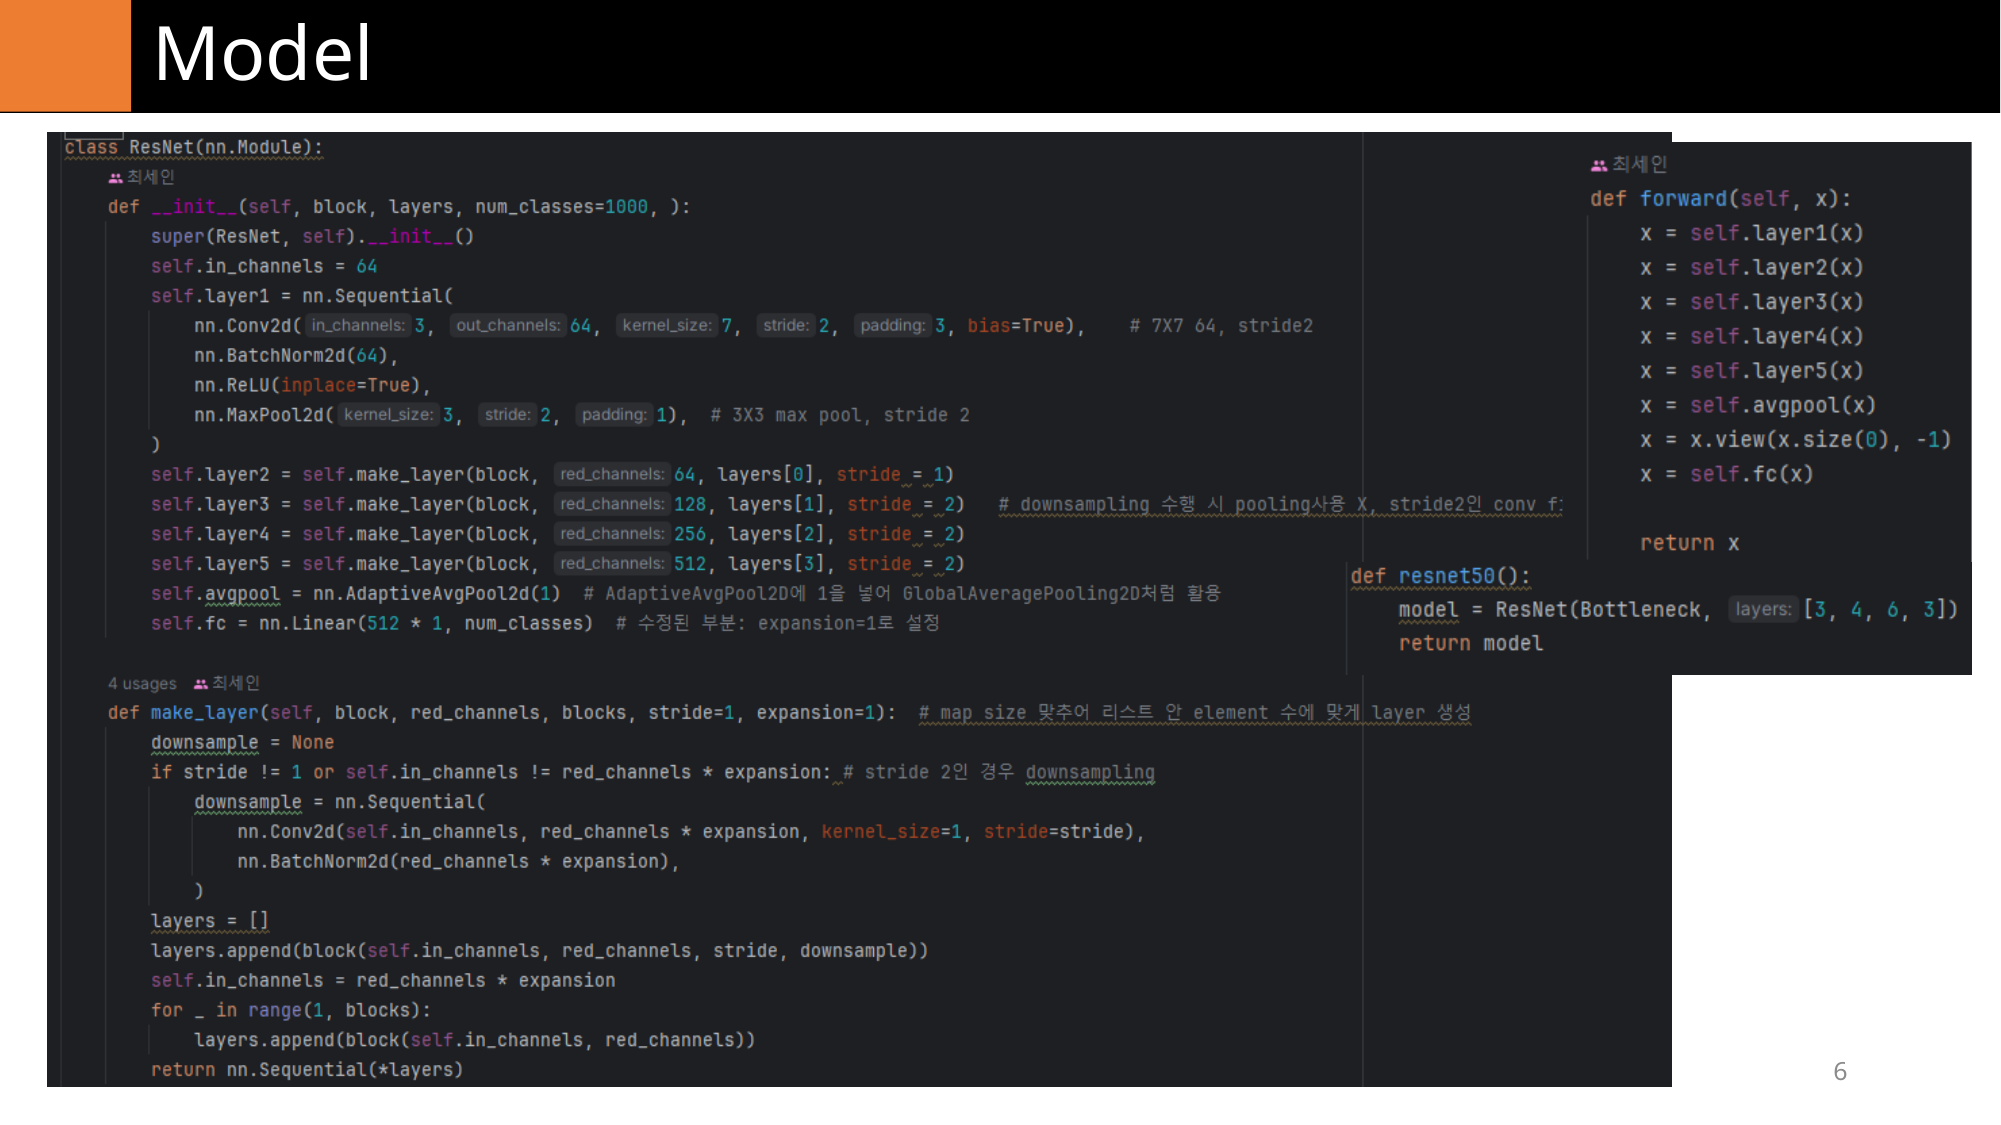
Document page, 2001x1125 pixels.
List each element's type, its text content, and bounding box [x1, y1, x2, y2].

picture [46, 132, 1972, 1087]
title Model [137, 0, 2000, 112]
slide_number 6 [1412, 1042, 1863, 1103]
